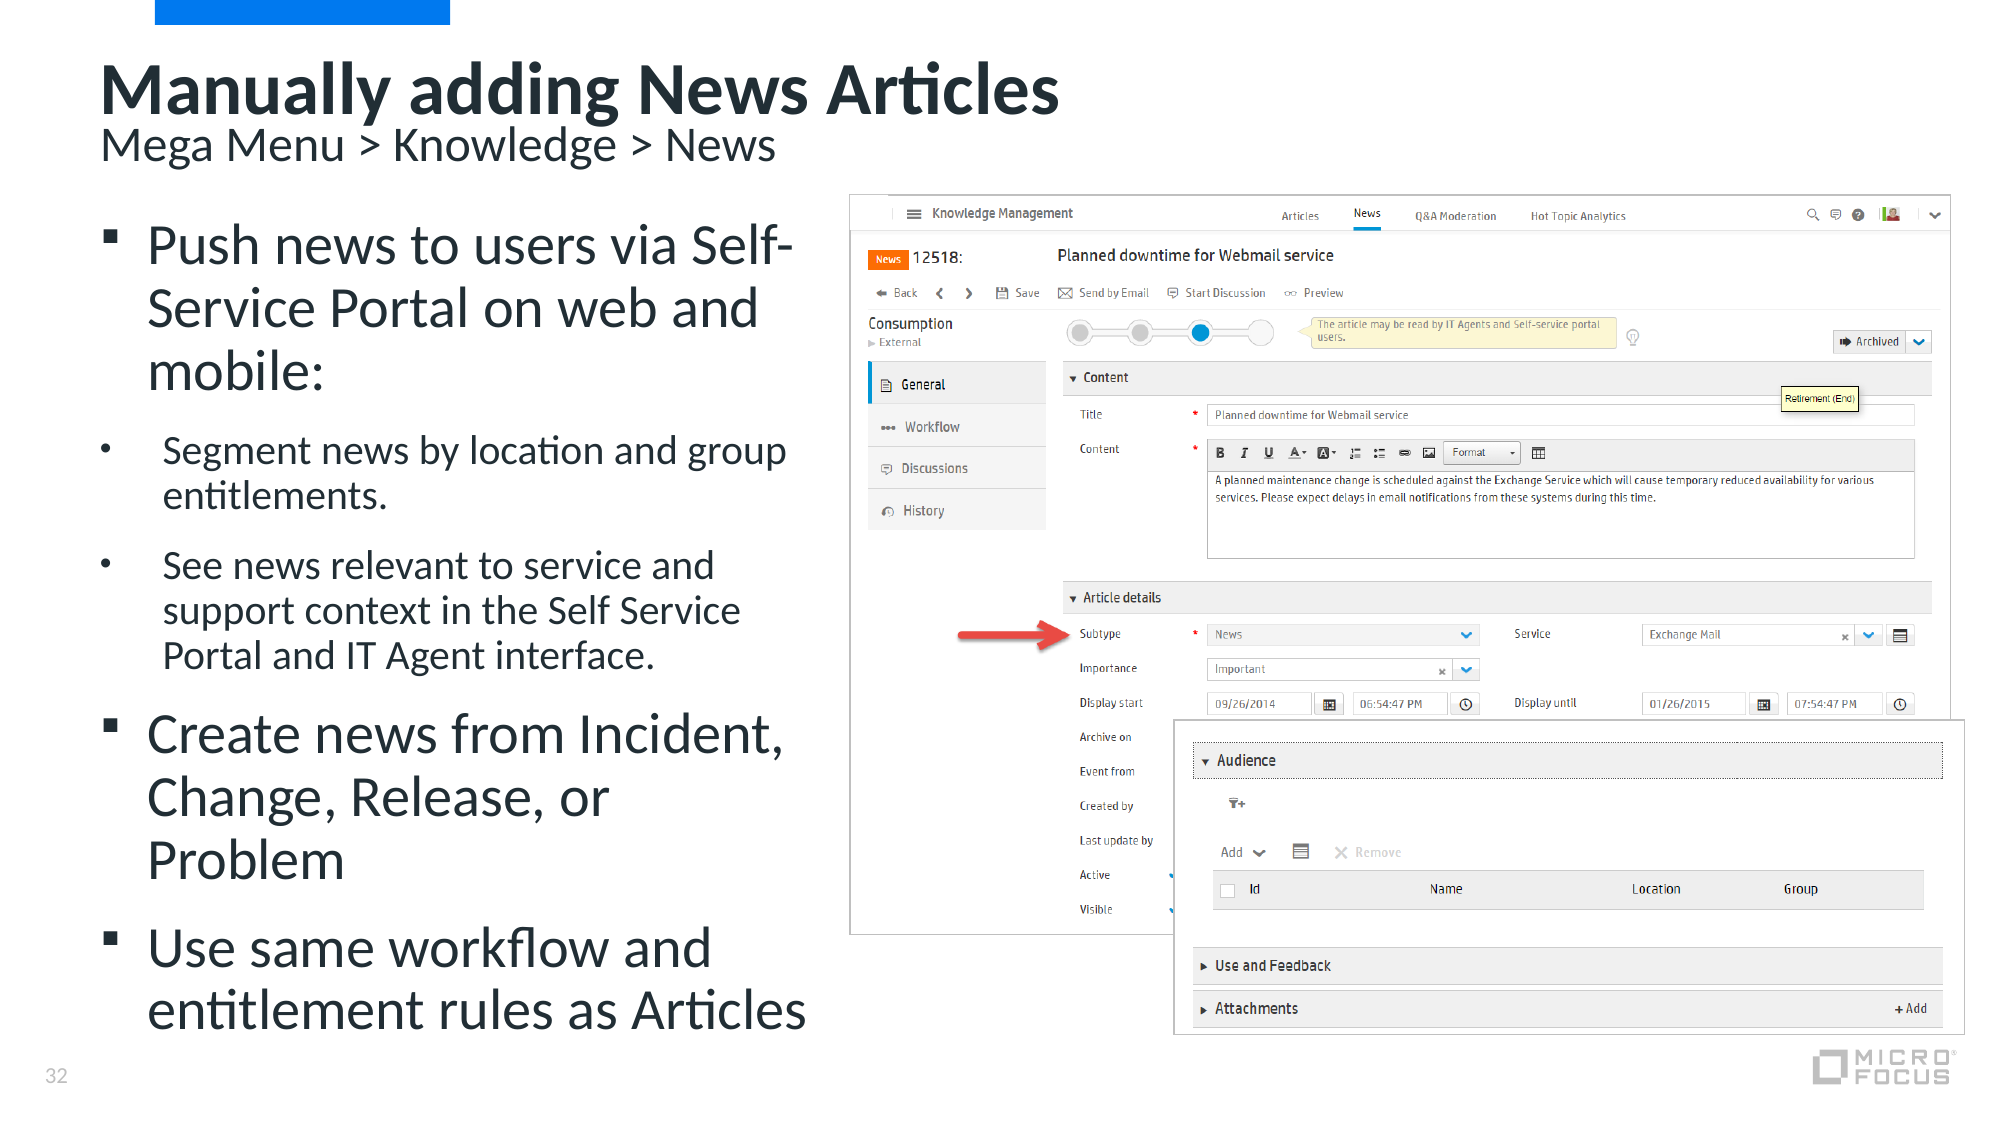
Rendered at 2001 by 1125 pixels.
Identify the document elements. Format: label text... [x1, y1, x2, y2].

list Mega Menu > Knowledge > News [99, 110, 1900, 173]
title Manually adding News Articles [99, 42, 1900, 110]
slide_number 32 [30, 1051, 90, 1097]
list Push news to users via Self-Service Portal on web and mobile: Segment news by location and group entitlements. See news relevant to service and support context in the Self Service Portal and IT Agent interface. Create news from Incident, Change, Release, or Problem Use same workflow and entitlement rules as Articles [99, 207, 827, 1097]
picture [849, 194, 1965, 1035]
